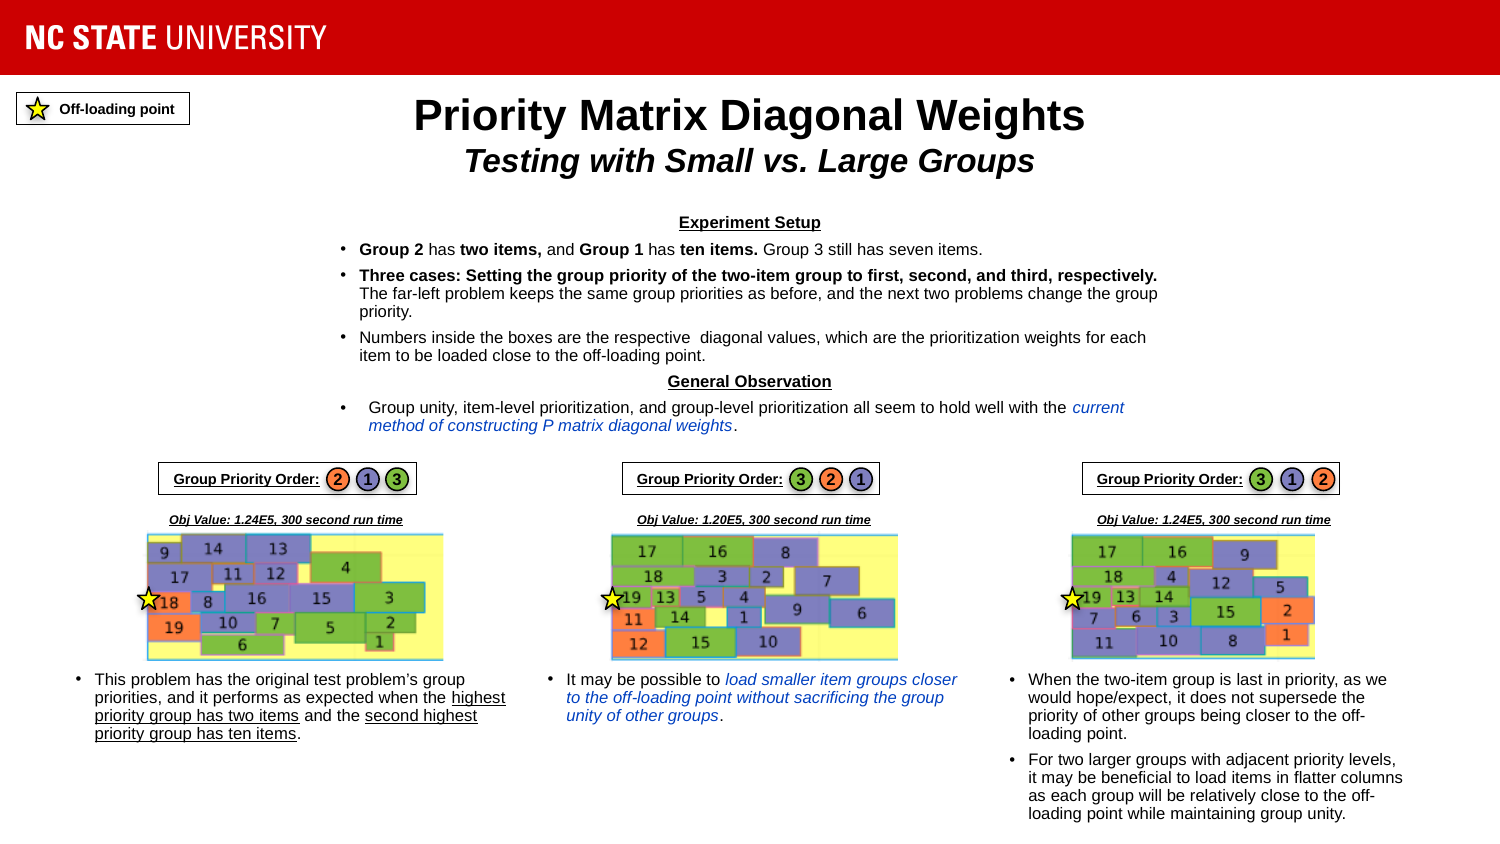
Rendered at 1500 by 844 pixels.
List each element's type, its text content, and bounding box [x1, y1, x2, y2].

text_box Priority Matrix Diagonal Weights Testing with Small vs. Large Groups [130, 91, 1370, 175]
text_box When the two-item group is last in priority, as we would hope/expect, it does not supersede the priority of other groups being closer to the off-loading point. For two larger groups with adjacent priority levels, it may be beneficial to load items in flatter columns as each group will be relatively close to the off-loading point while maintaining group unity. [994, 664, 1420, 831]
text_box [16, 91, 190, 126]
picture [0, 0, 1500, 75]
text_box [136, 462, 1364, 663]
text_box It may be possible to load smaller item groups closer to the off-loading point without sacrificing the group unity of other groups. [532, 671, 987, 733]
text_box This problem has the original test problem’s group priorities, and it performs as expected when the highest priority group has two items and the second highest priority group has ten items. [60, 663, 525, 751]
